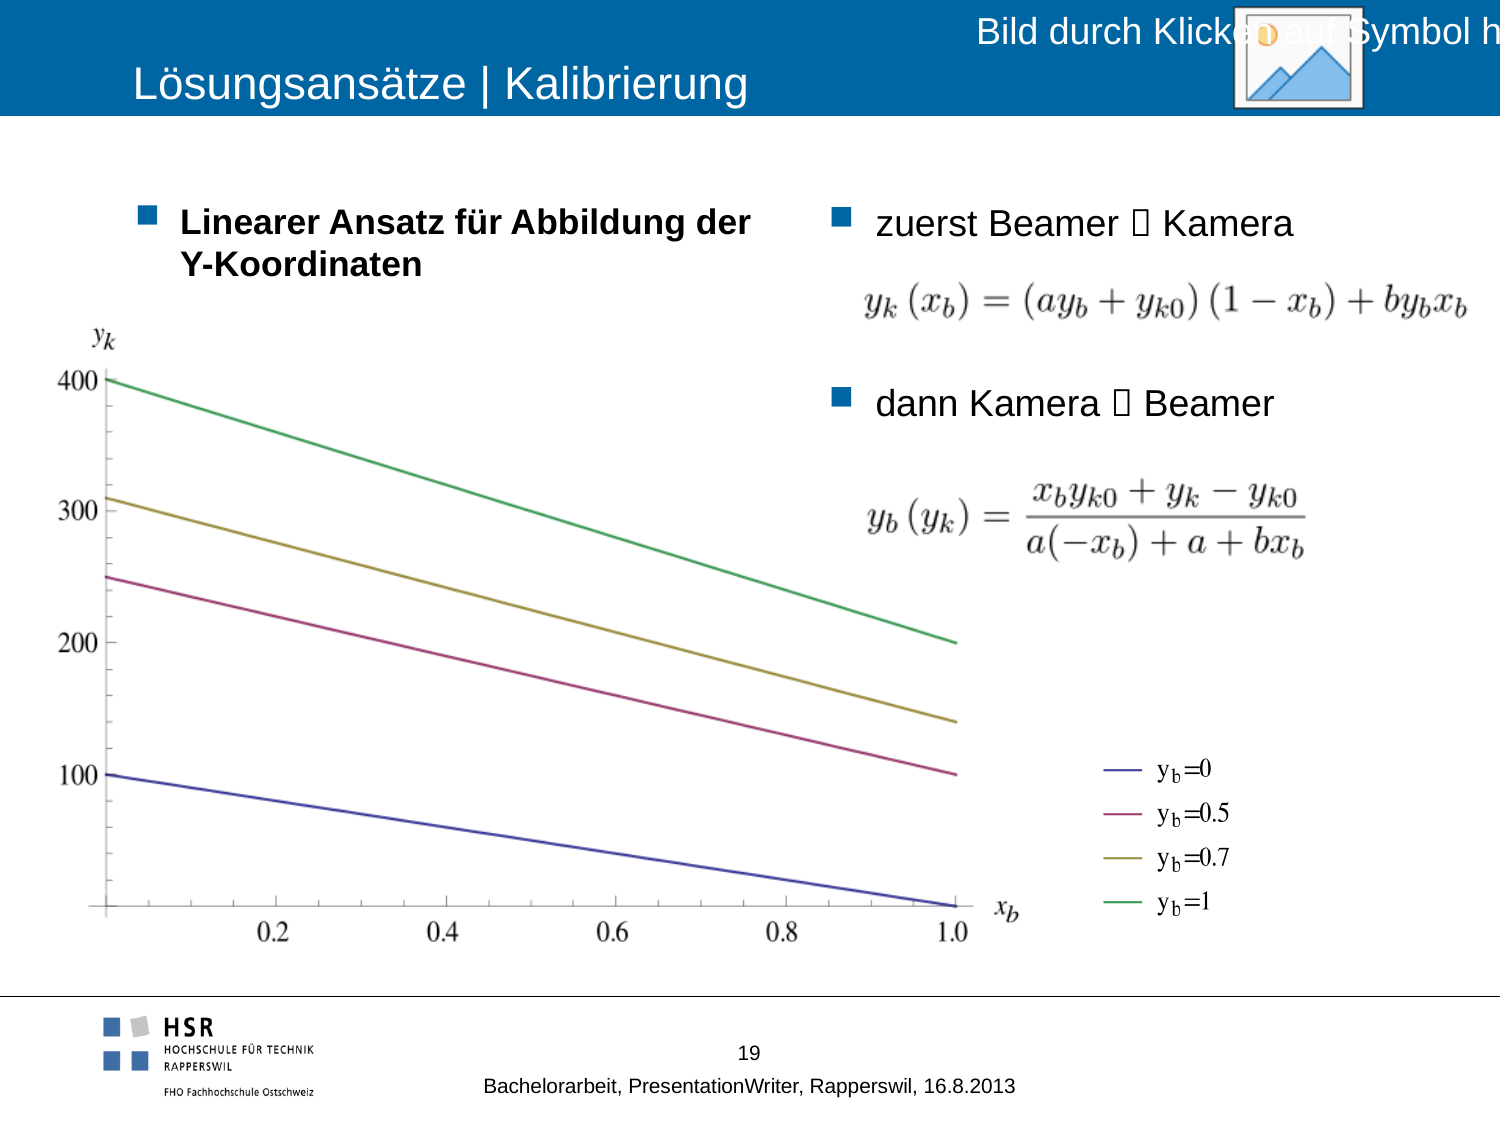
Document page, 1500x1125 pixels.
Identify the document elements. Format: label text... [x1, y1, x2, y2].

footer Bachelorarbeit, PresentationWriter, Rapperswil, 16.8.2013 [412, 1064, 1087, 1106]
picture [1095, 751, 1236, 923]
picture [60, 1001, 327, 1111]
text_box zuerst Beamer  Kamera dann Kamera  Beamer [1026, 343, 1381, 432]
text_box zuerst Beamer  Kamera dann Kamera  Beamer [813, 191, 1381, 322]
picture [1097, 0, 1500, 117]
slide_number 19 [413, 1042, 1085, 1062]
title Lösungsansätze | Kalibrierung [0, 0, 1095, 116]
list Linearer Ansatz für Abbildung der Y-Koordinaten [76, 191, 798, 322]
picture [56, 270, 1474, 947]
